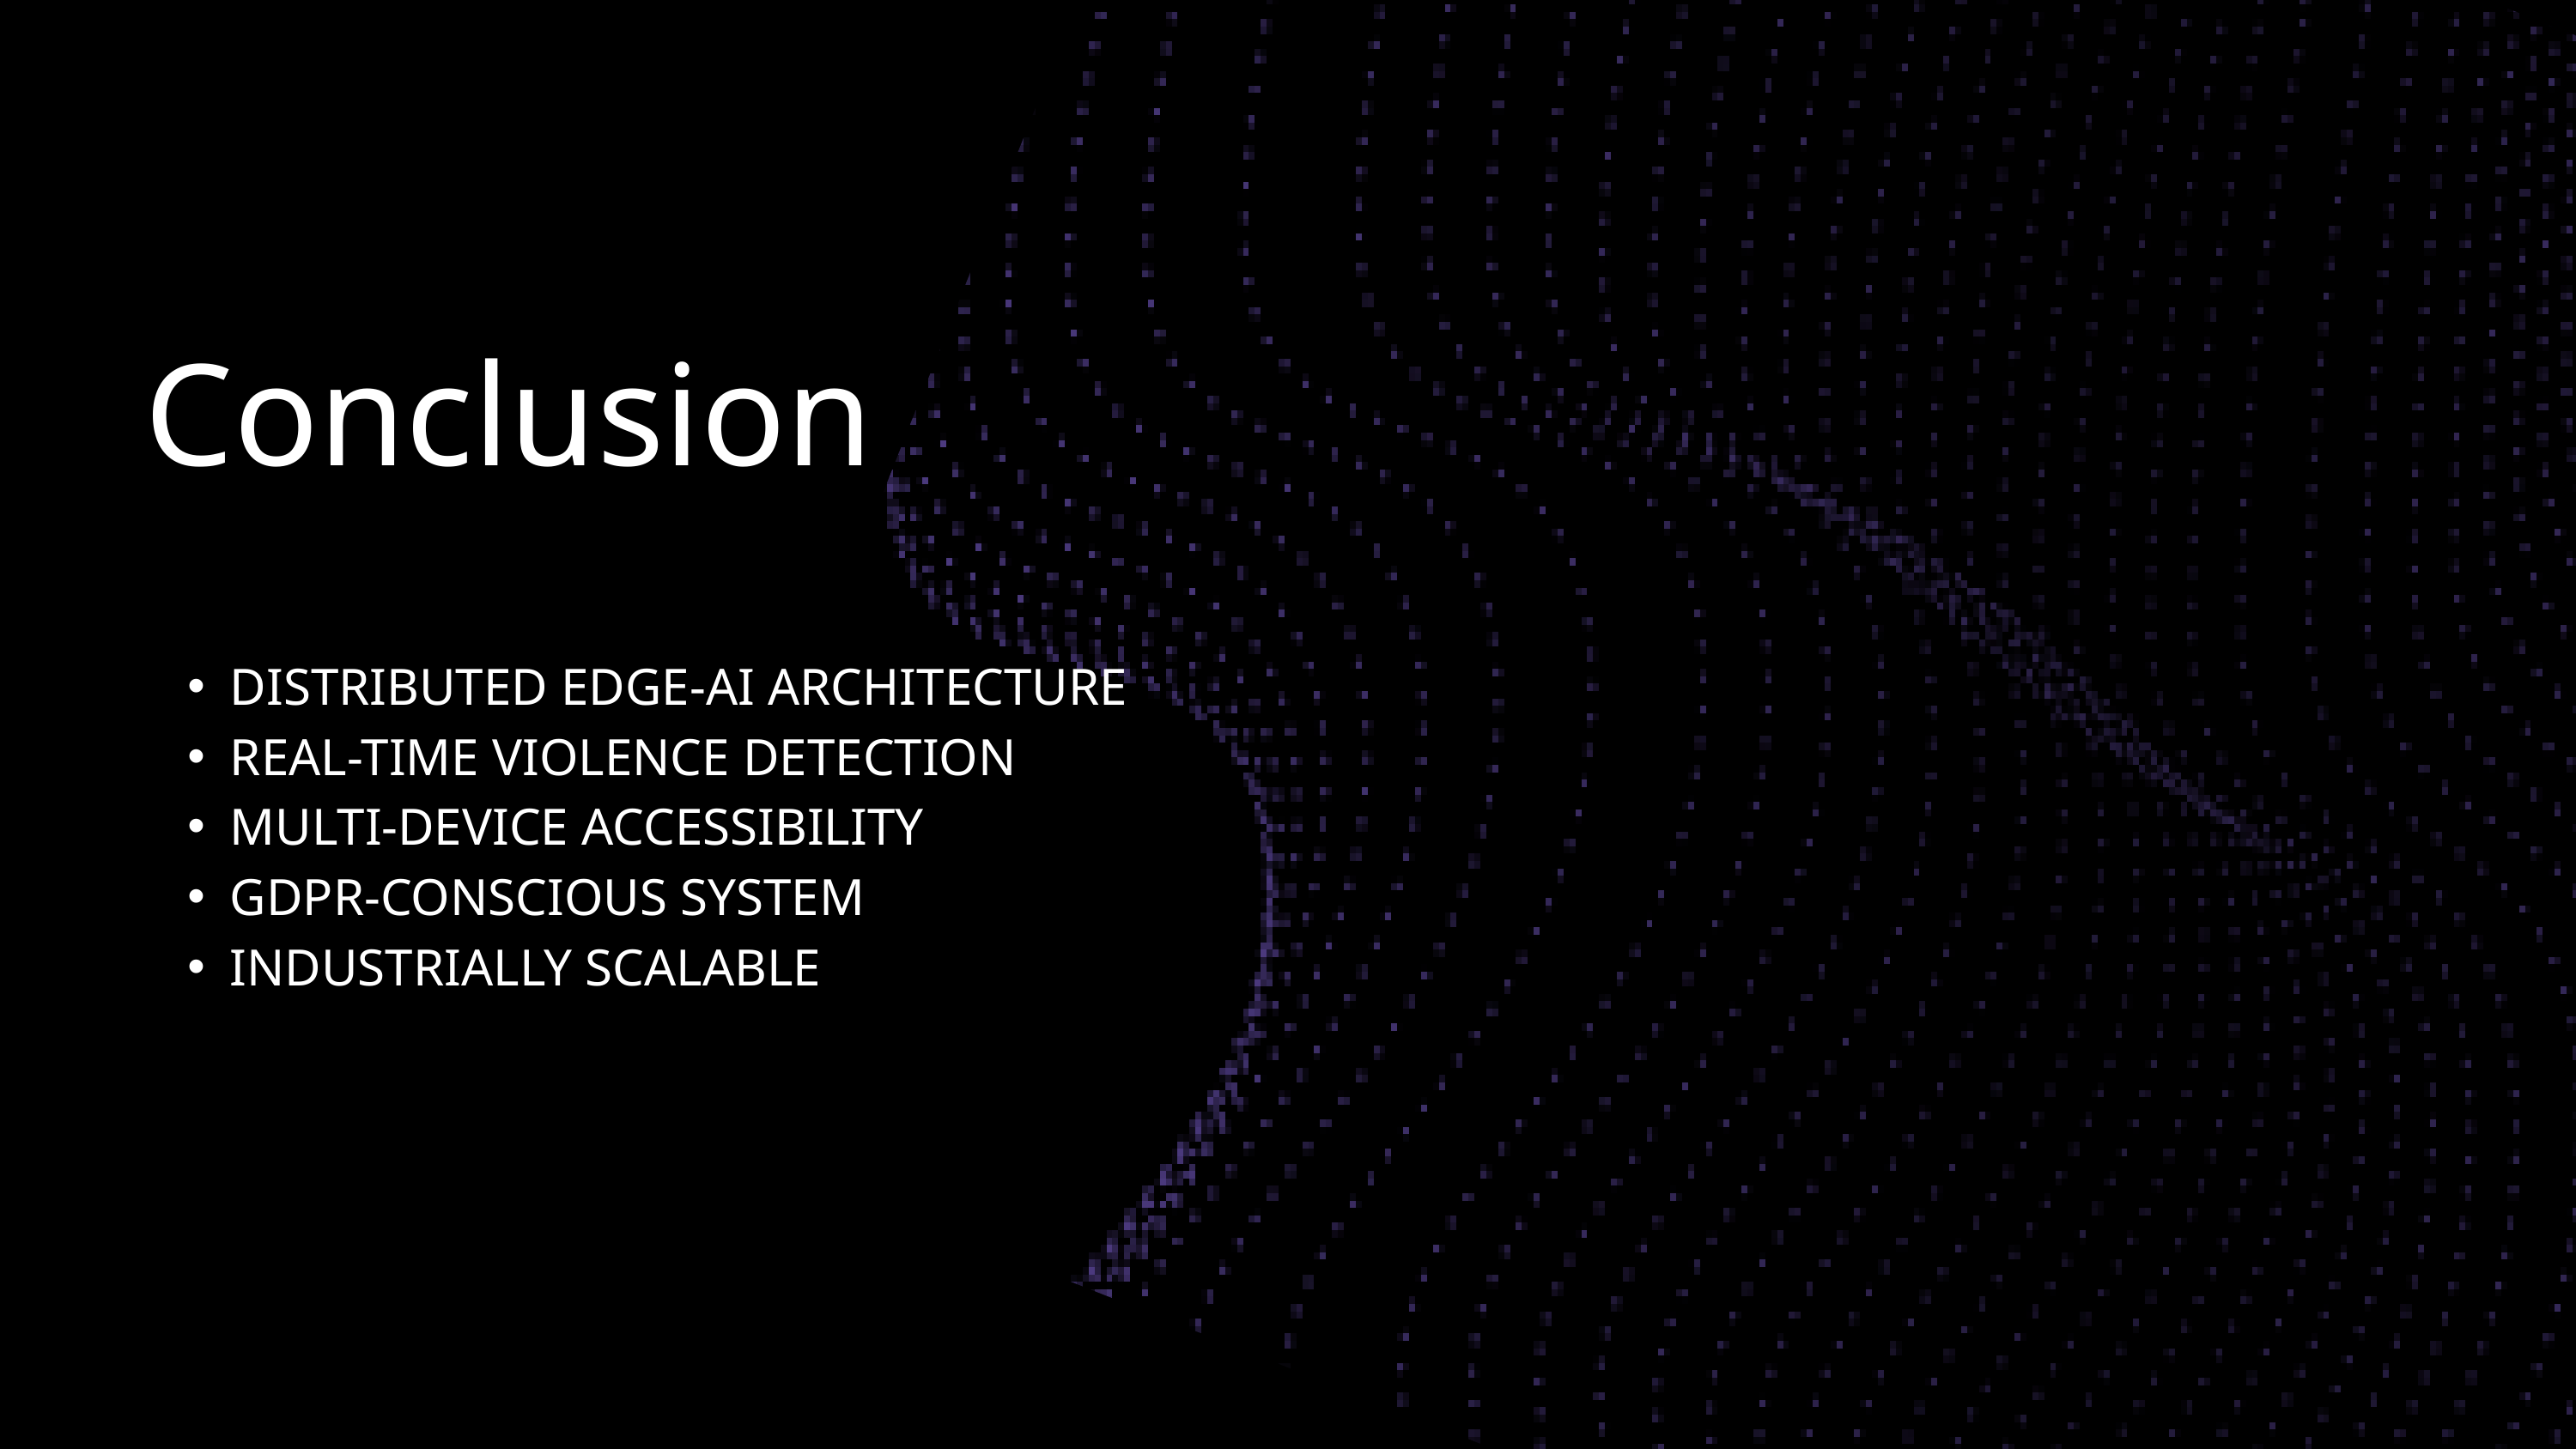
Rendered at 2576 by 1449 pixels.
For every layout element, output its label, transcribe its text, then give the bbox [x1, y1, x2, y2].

text_box DISTRIBUTED EDGE-AI ARCHITECTURE REAL-TIME VIOLENCE DETECTION MULTI-DEVICE ACCESSIBILITY GDPR-CONSCIOUS SYSTEM INDUSTRIALLY SCALABLE [144, 645, 1745, 1066]
text_box Conclusion [144, 324, 1745, 494]
text_box [638, 0, 2576, 1449]
